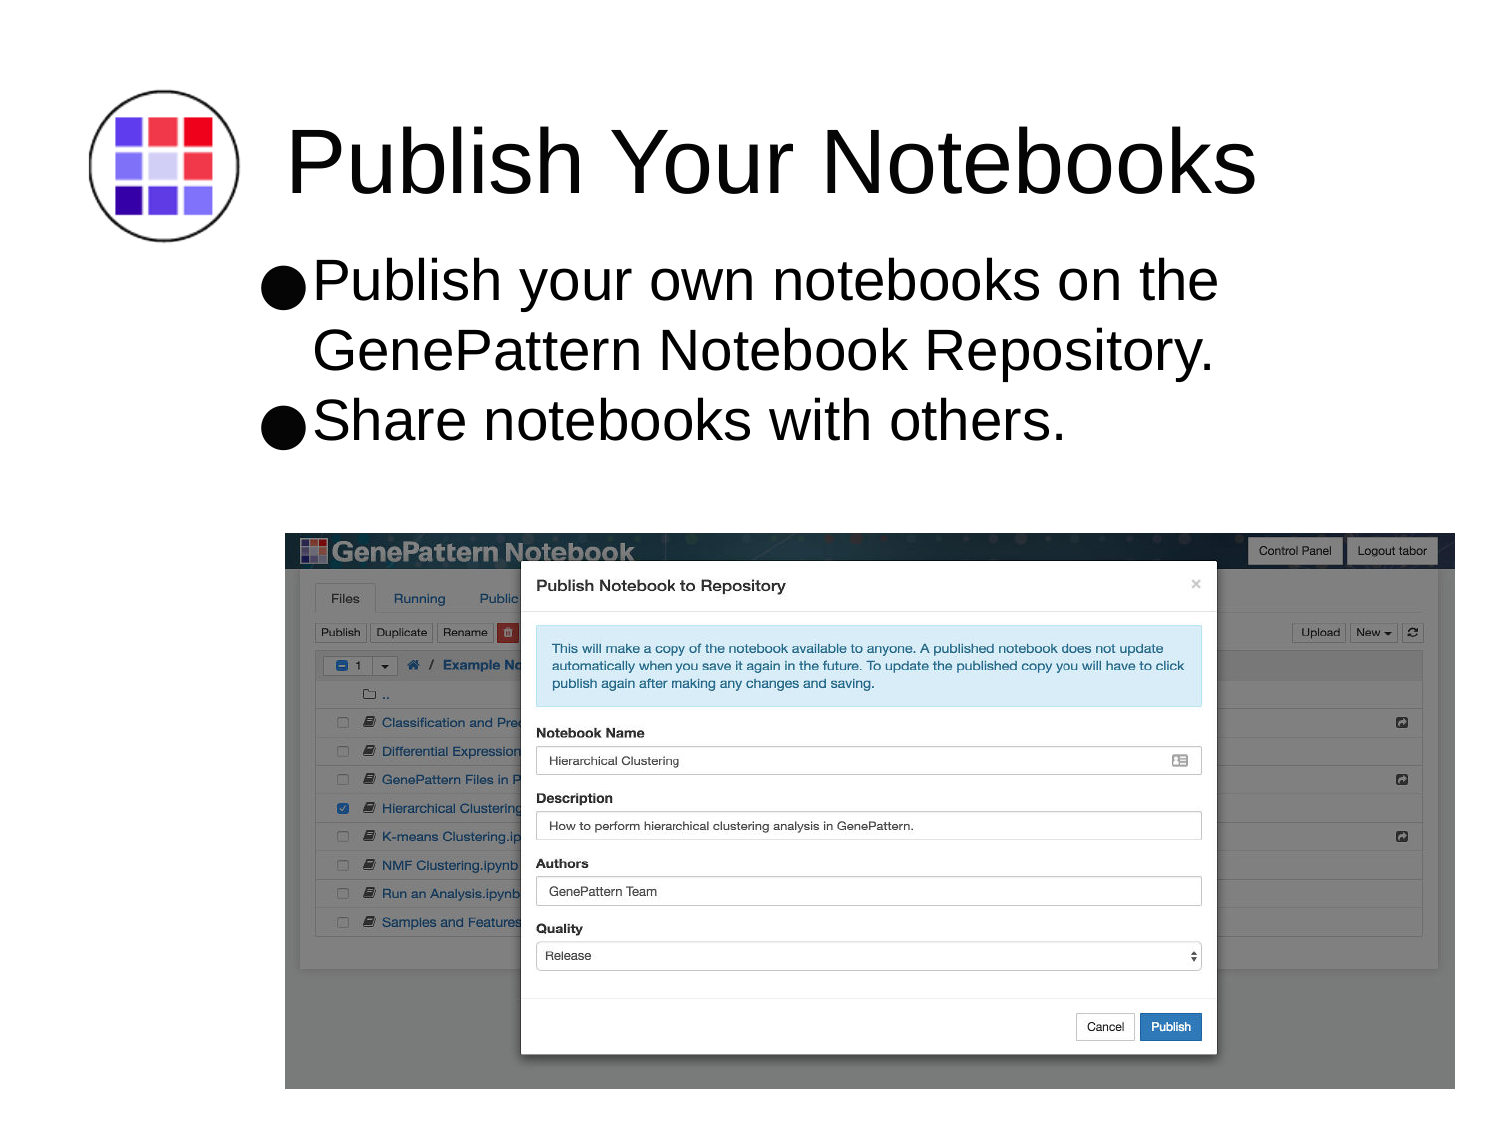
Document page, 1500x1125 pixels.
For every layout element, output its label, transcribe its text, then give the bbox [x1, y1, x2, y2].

text_box Publish your own notebooks on the GenePattern Notebook Repository. Share notebooks with others. [241, 241, 1447, 895]
text_box Publish Your Notebooks [284, 36, 1425, 241]
picture [284, 533, 1456, 1089]
picture [74, 72, 258, 264]
